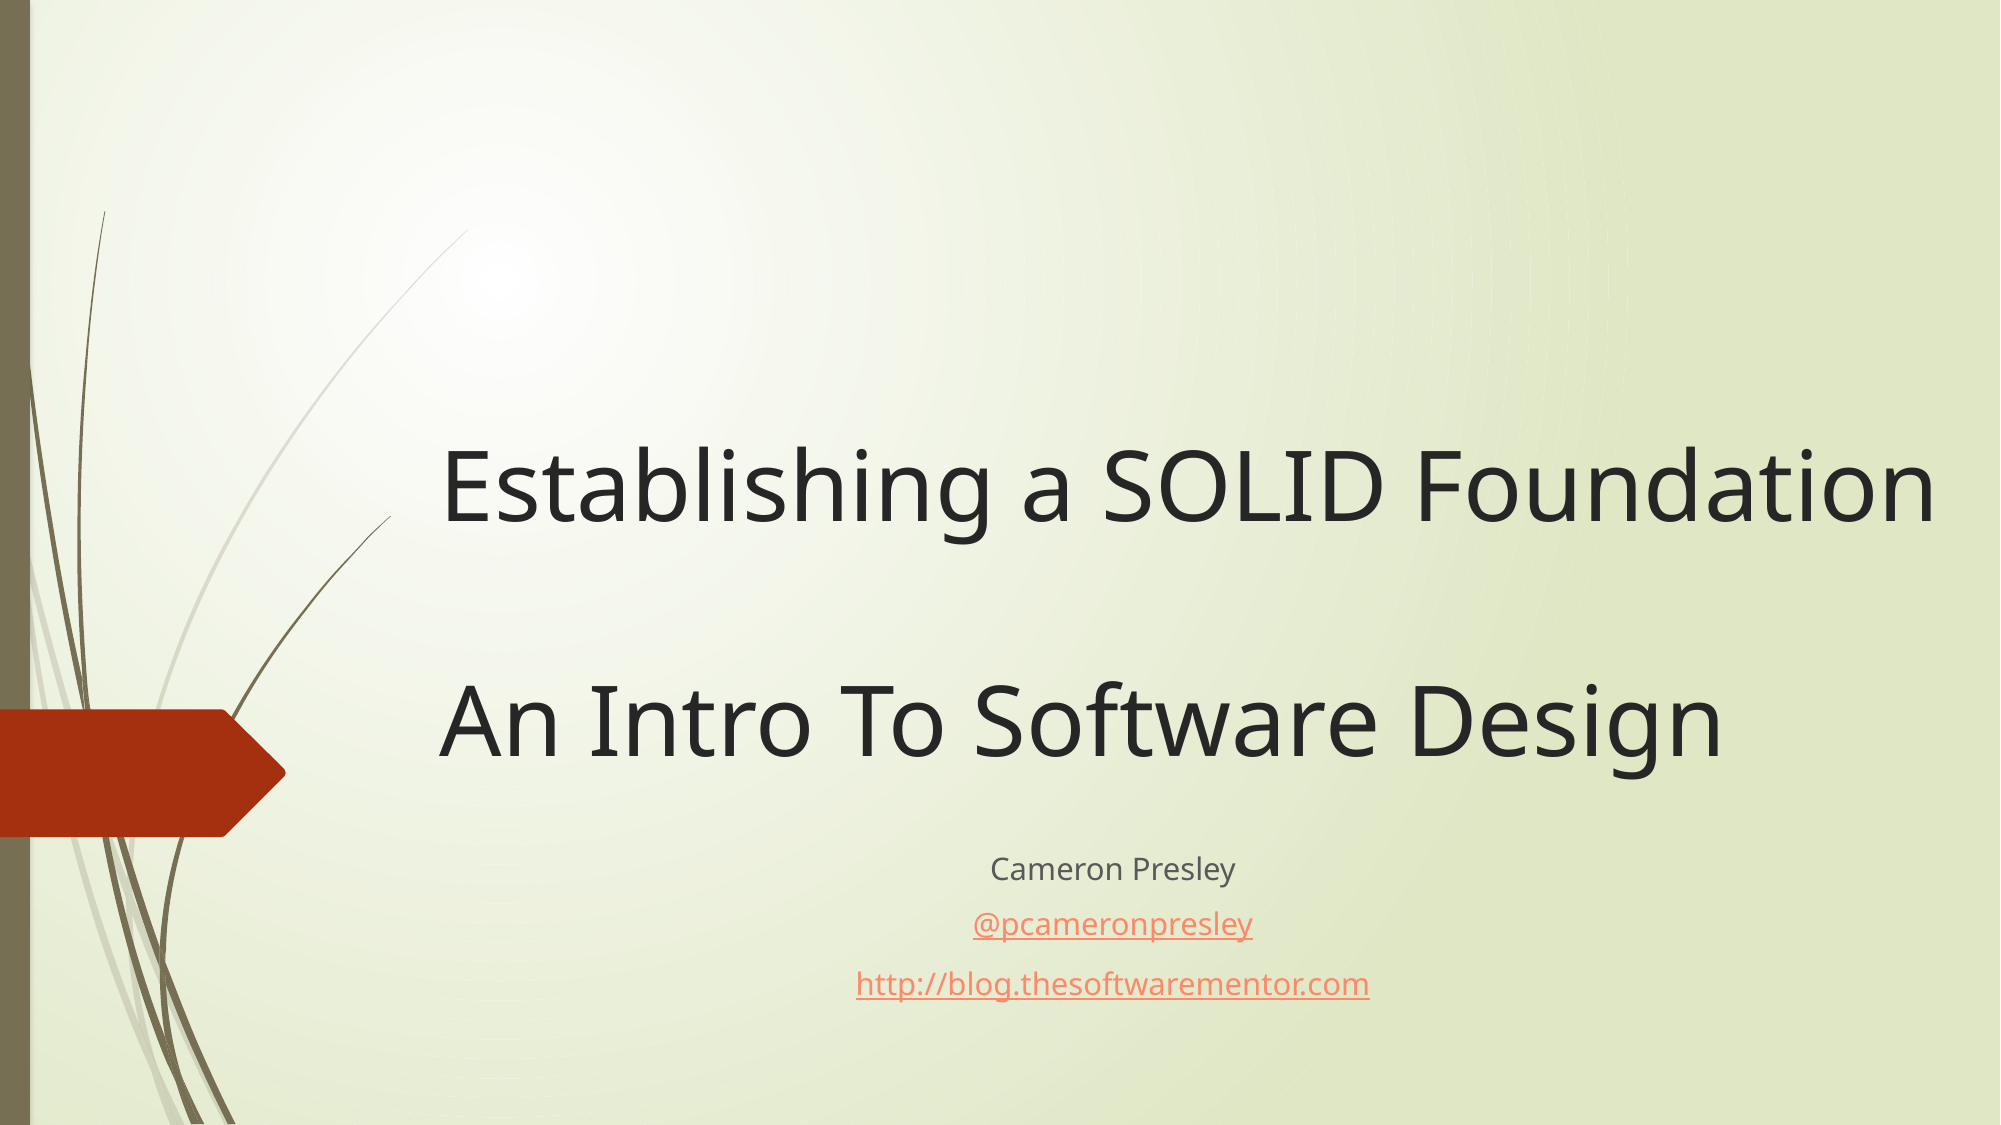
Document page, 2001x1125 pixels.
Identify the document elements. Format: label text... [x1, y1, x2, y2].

title Establishing a SOLID Foundation An Intro To Software Design [424, 412, 2000, 784]
subtitle Cameron Presley @pcameronpresley http://blog.thesoftwarementor.com [338, 842, 1888, 1015]
